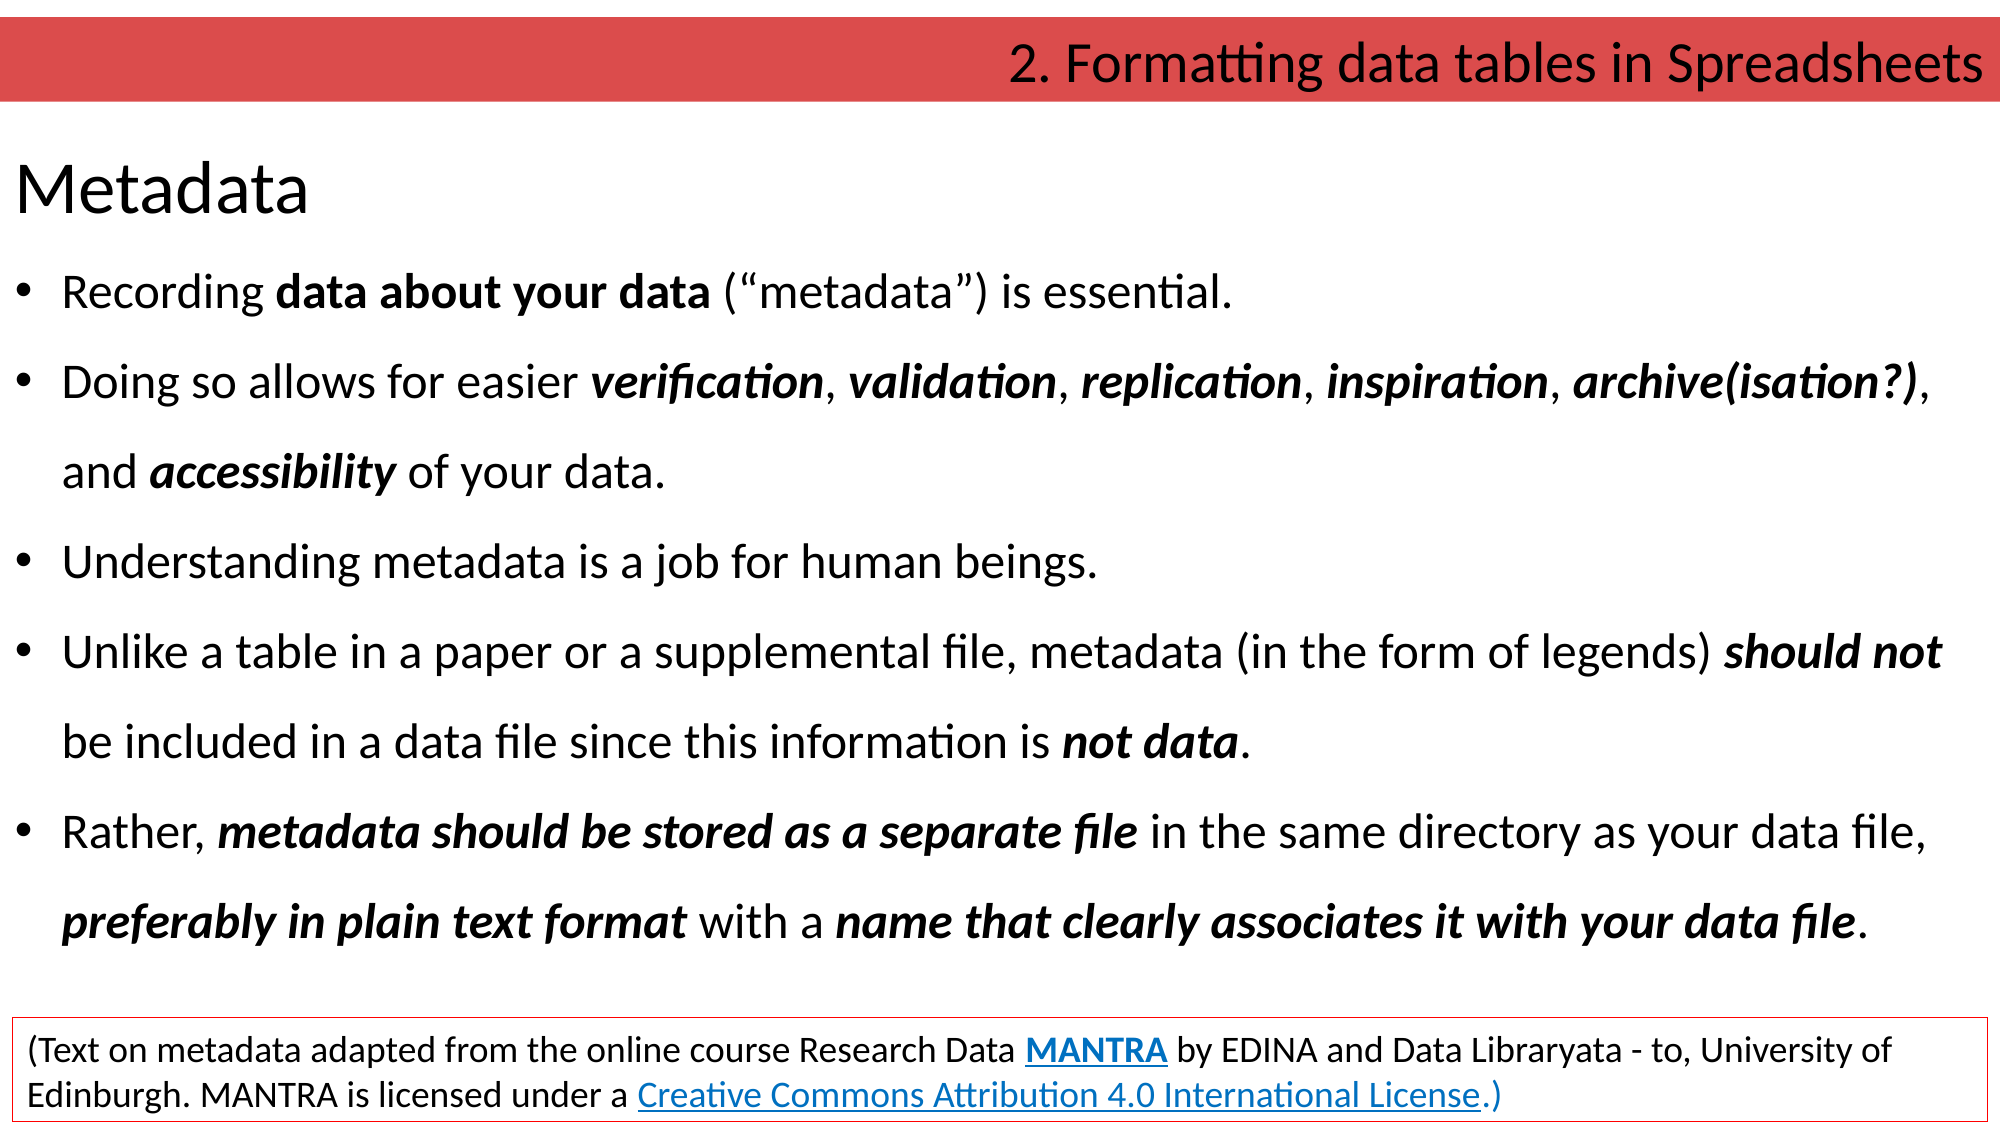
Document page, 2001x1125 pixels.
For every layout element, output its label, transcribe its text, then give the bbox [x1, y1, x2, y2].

text_box (Text on metadata adapted from the online course Research Data MANTRA by EDINA and Data Libraryata - to, University of Edinburgh. MANTRA is licensed under a Creative Commons Attribution 4.0 International License.) [12, 1017, 1988, 1122]
text_box 2. Formatting data tables in Spreadsheets [0, 17, 2000, 102]
text_box Metadata Recording data about your data (“metadata”) is essential. Doing so allows for easier verification, validation, replication, inspiration, archive(isation?), and accessibility of your data. Understanding metadata is a job for human beings. Unlike a table in a paper or a supplemental file, metadata (in the form of legends) should not be included in a data file since this information is not data. Rather, metadata should be stored as a separate file in the same directory as your data file, preferably in plain text format with a name that clearly associates it with your data file. [0, 131, 1967, 957]
